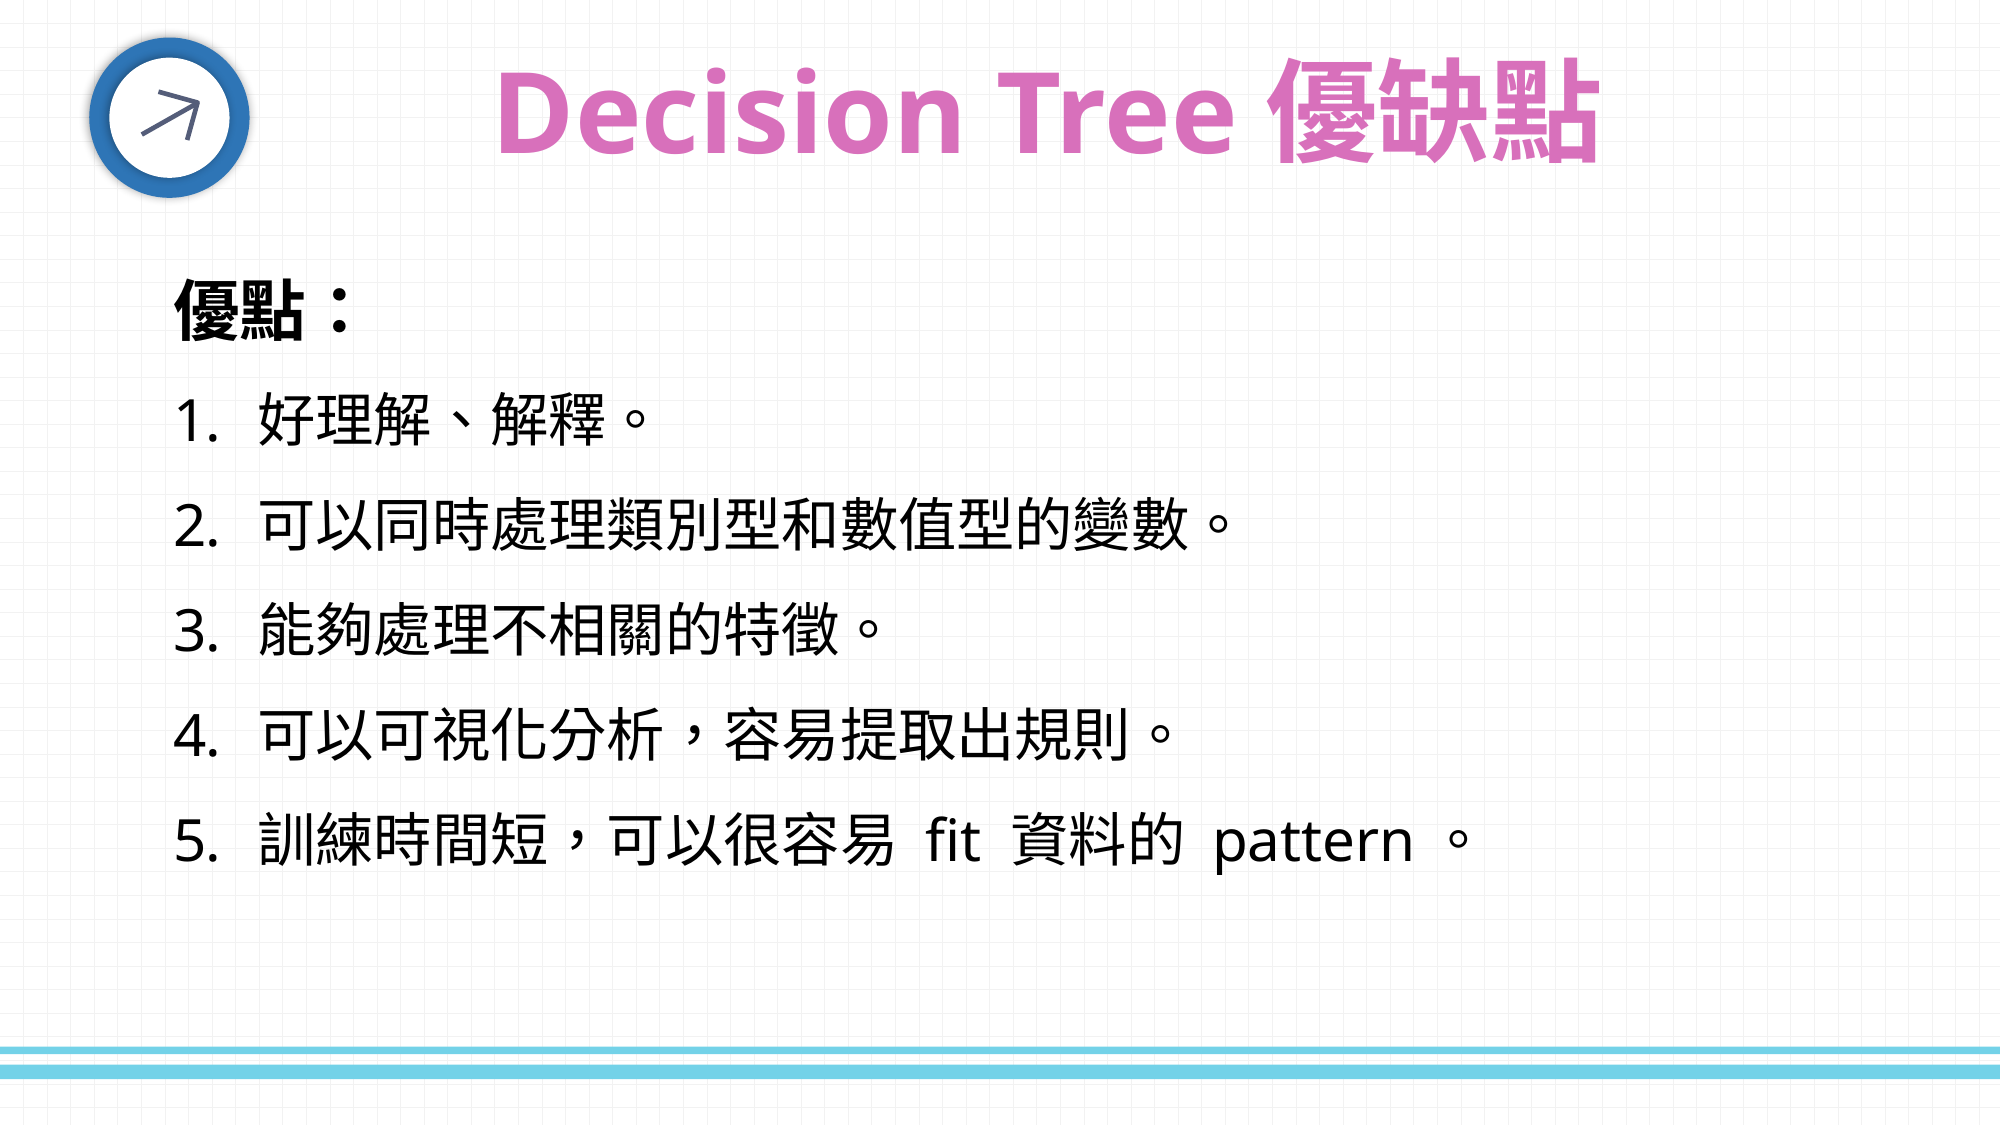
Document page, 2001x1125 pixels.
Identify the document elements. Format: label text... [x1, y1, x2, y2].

list Decision Tree優缺點 [250, 54, 1910, 162]
text_box 優點： 好理解、解釋。 可以同時處理類別型和數值型的變數。 能夠處理不相關的特徵。 可以可視化分析，容易提取出規則。 訓練時間短，可以很容易 fit 資料的 pattern。 [158, 220, 1895, 986]
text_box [89, 37, 250, 198]
